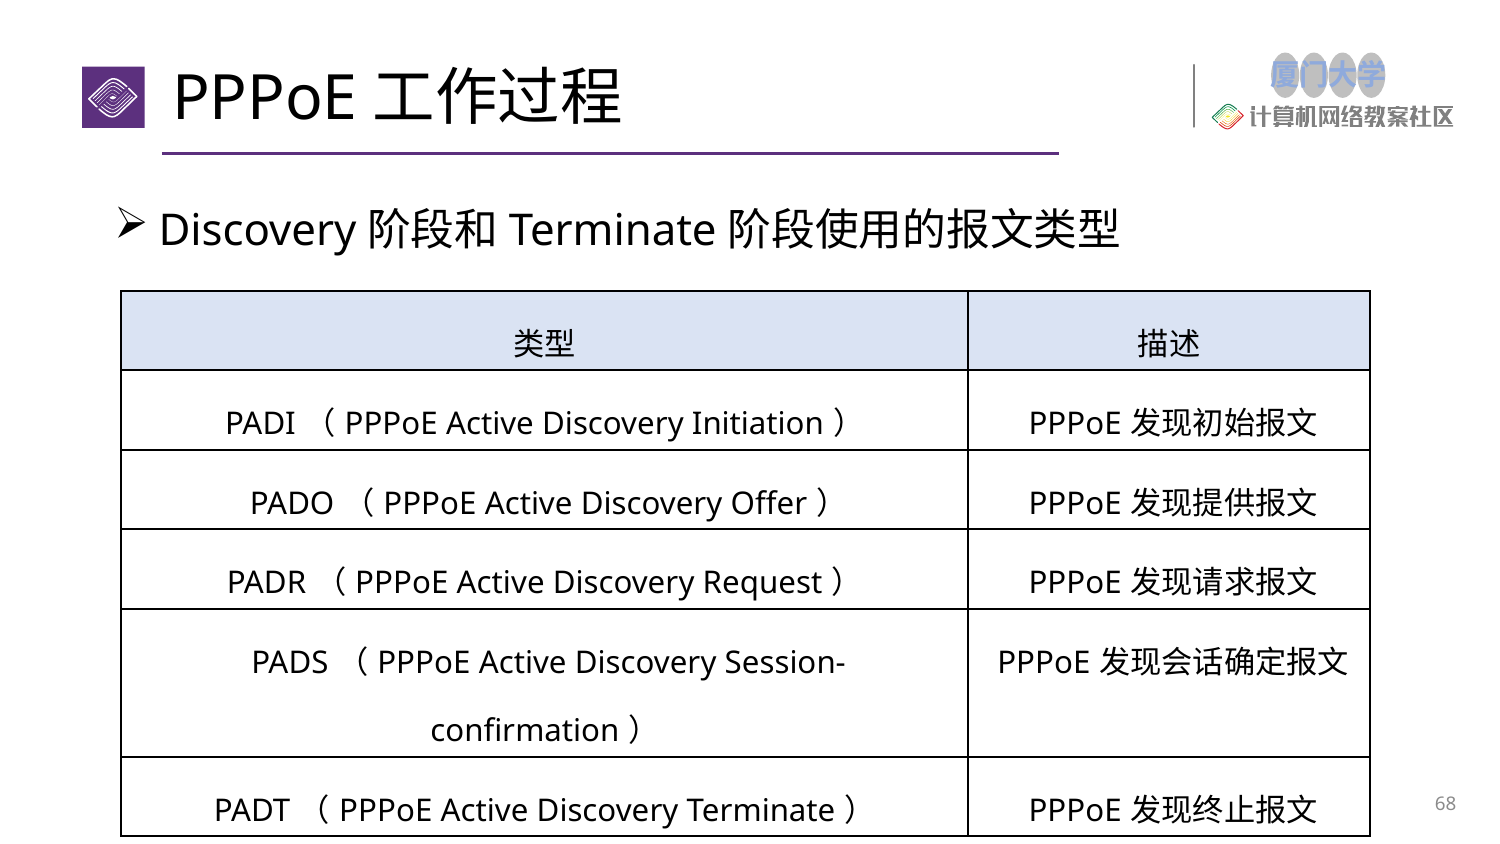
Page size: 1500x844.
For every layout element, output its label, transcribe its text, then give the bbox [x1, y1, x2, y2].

list Discovery阶段和Terminate阶段使用的报文类型 [103, 185, 1397, 751]
table_cell PPPoE发现请求报文 [969, 530, 1369, 608]
slide_number 68 [1371, 782, 1468, 827]
table_cell PADT（PPPoE Active Discovery Terminate） [122, 758, 967, 835]
table_header 类型 [122, 292, 967, 369]
title PPPoE工作过程 [160, 44, 1173, 154]
table_cell PADO（PPPoE Active Discovery Offer） [122, 451, 967, 528]
table_cell PPPoE发现初始报文 [969, 371, 1369, 449]
table_cell PPPoE发现提供报文 [969, 451, 1369, 528]
table_header 描述 [969, 292, 1369, 369]
table_cell PPPoE发现终止报文 [969, 758, 1369, 835]
table_cell PADR（PPPoE Active Discovery Request） [122, 530, 967, 608]
table_cell PPPoE发现会话确定报文 [969, 610, 1369, 756]
table_cell PADI（PPPoE Active Discovery Initiation） [122, 371, 967, 449]
table_cell PADS（PPPoE Active Discovery Session-confirmation） [122, 610, 967, 756]
